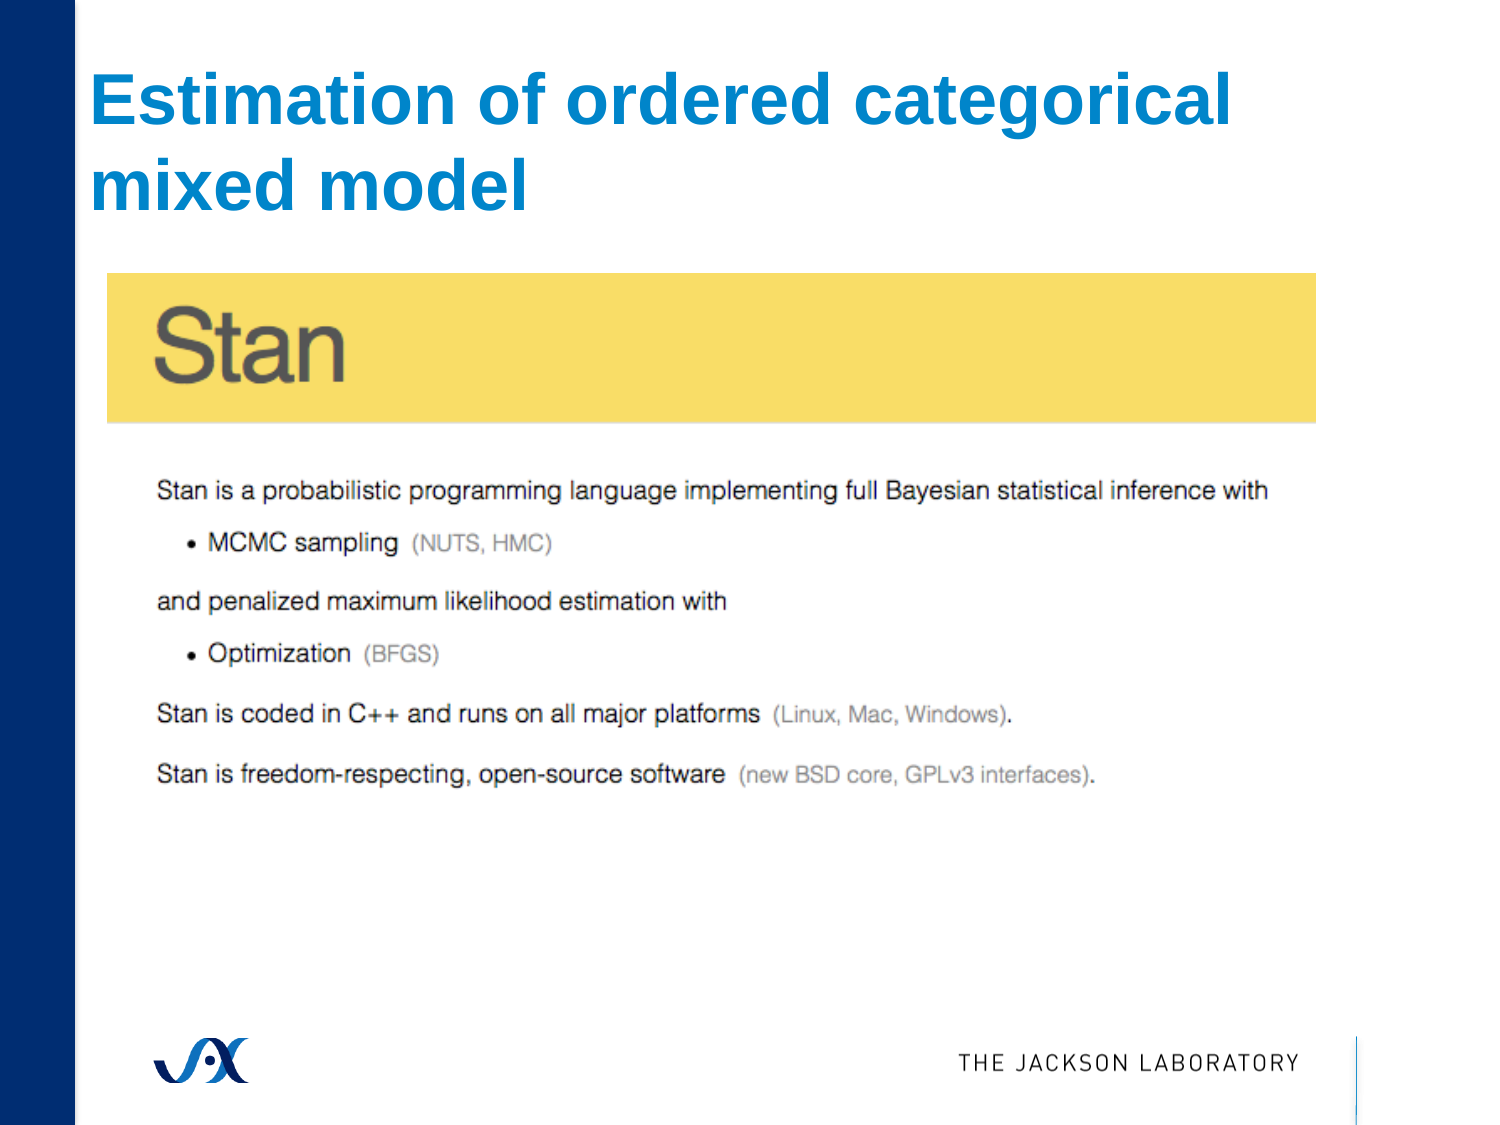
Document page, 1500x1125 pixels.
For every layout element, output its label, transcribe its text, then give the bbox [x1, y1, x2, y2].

picture [140, 1022, 269, 1099]
picture [943, 1023, 1313, 1099]
picture [107, 273, 1316, 820]
text_box Estimation of ordered categorical mixed model [74, 45, 1425, 233]
